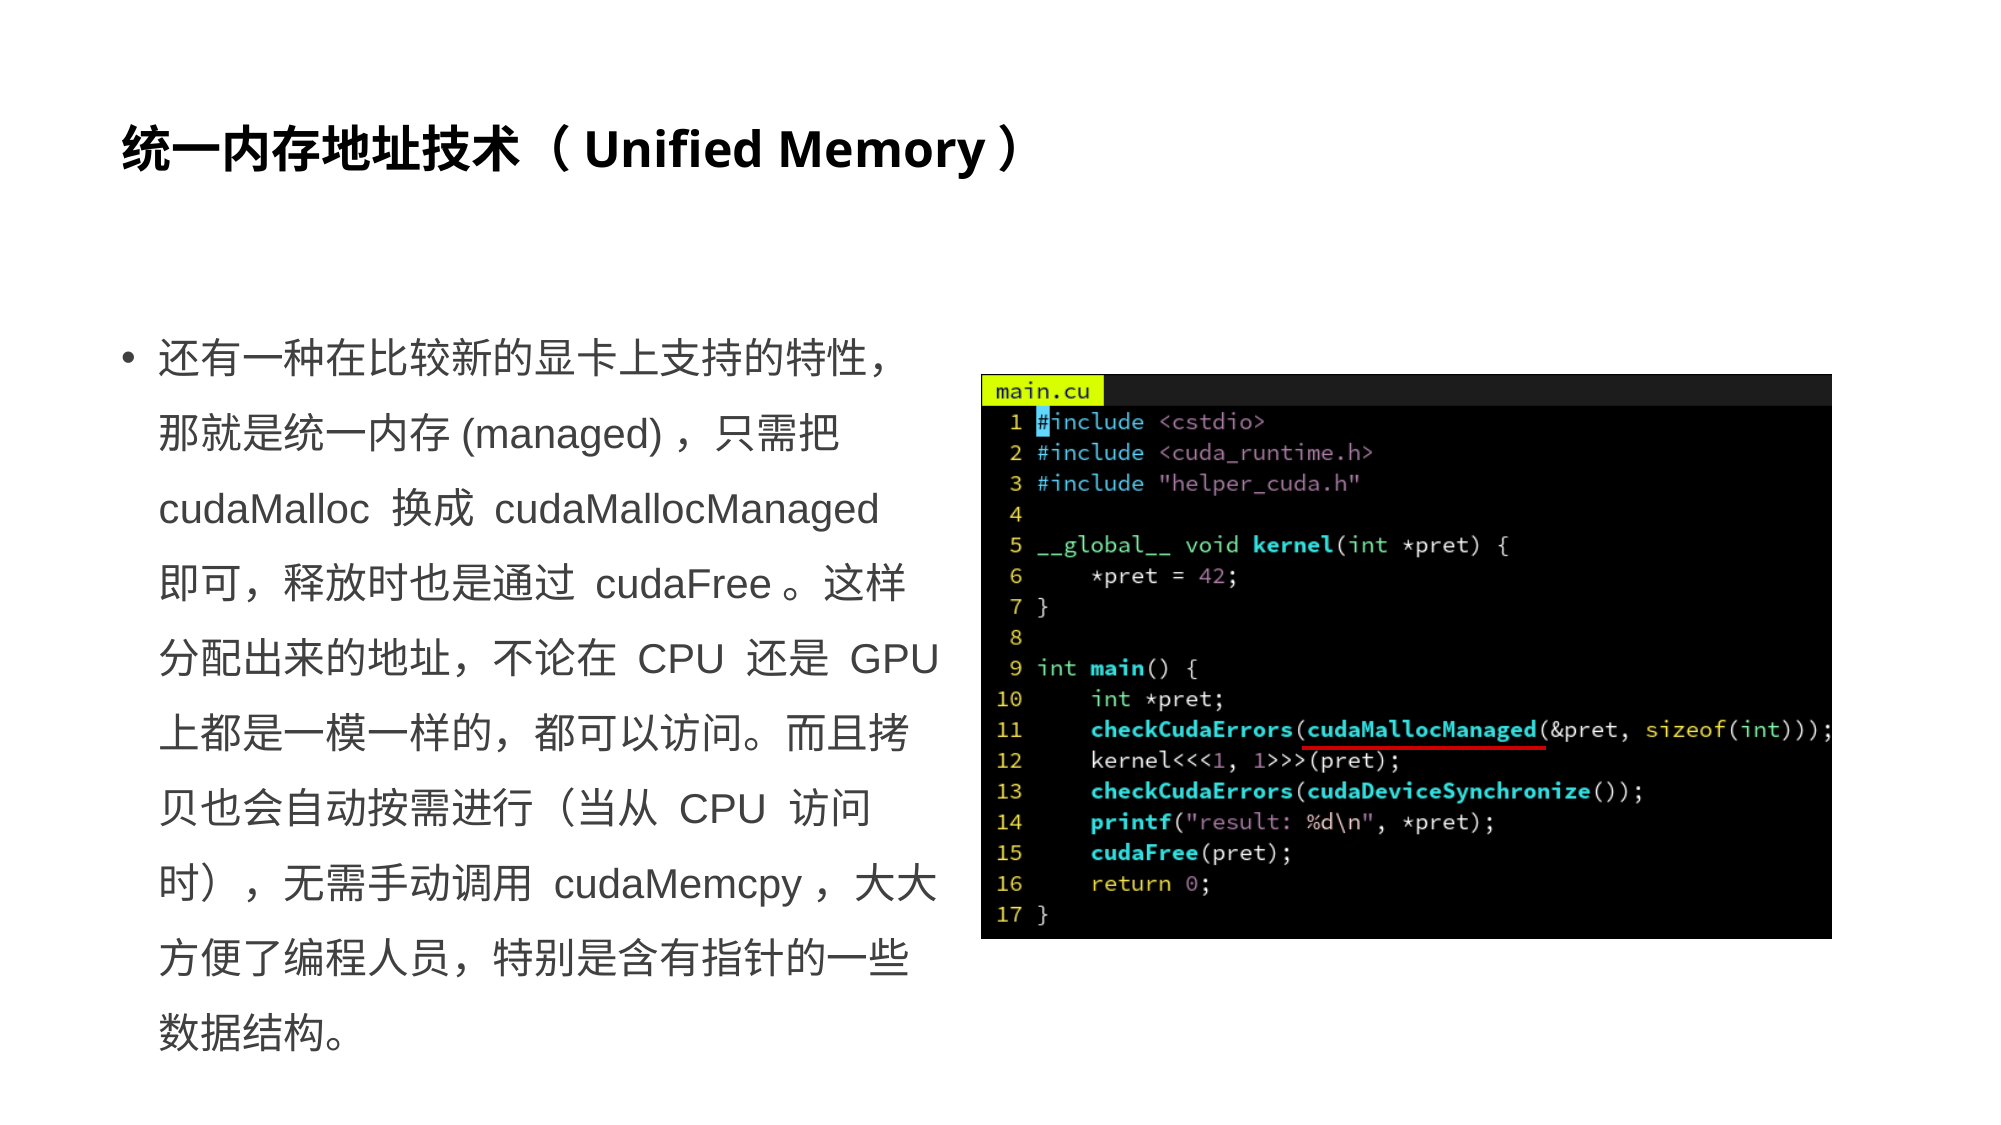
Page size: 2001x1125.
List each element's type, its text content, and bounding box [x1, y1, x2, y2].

list 还有一种在比较新的显卡上支持的特性，那就是统一内存(managed)，只需把 cudaMalloc 换成 cudaMallocManaged 即可，释放时也是通过 cudaFree。这样分配出来的地址，不论在 CPU 还是 GPU 上都是一模一样的，都可以访问。而且拷贝也会自动按需进行（当从 CPU 访问时），无需手动调用 cudaMemcpy，大大方便了编程人员，特别是含有指针的一些数据结构。 [106, 299, 957, 1014]
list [981, 374, 1832, 939]
title 统一内存地址技术（Unified Memory） [106, 42, 1832, 260]
